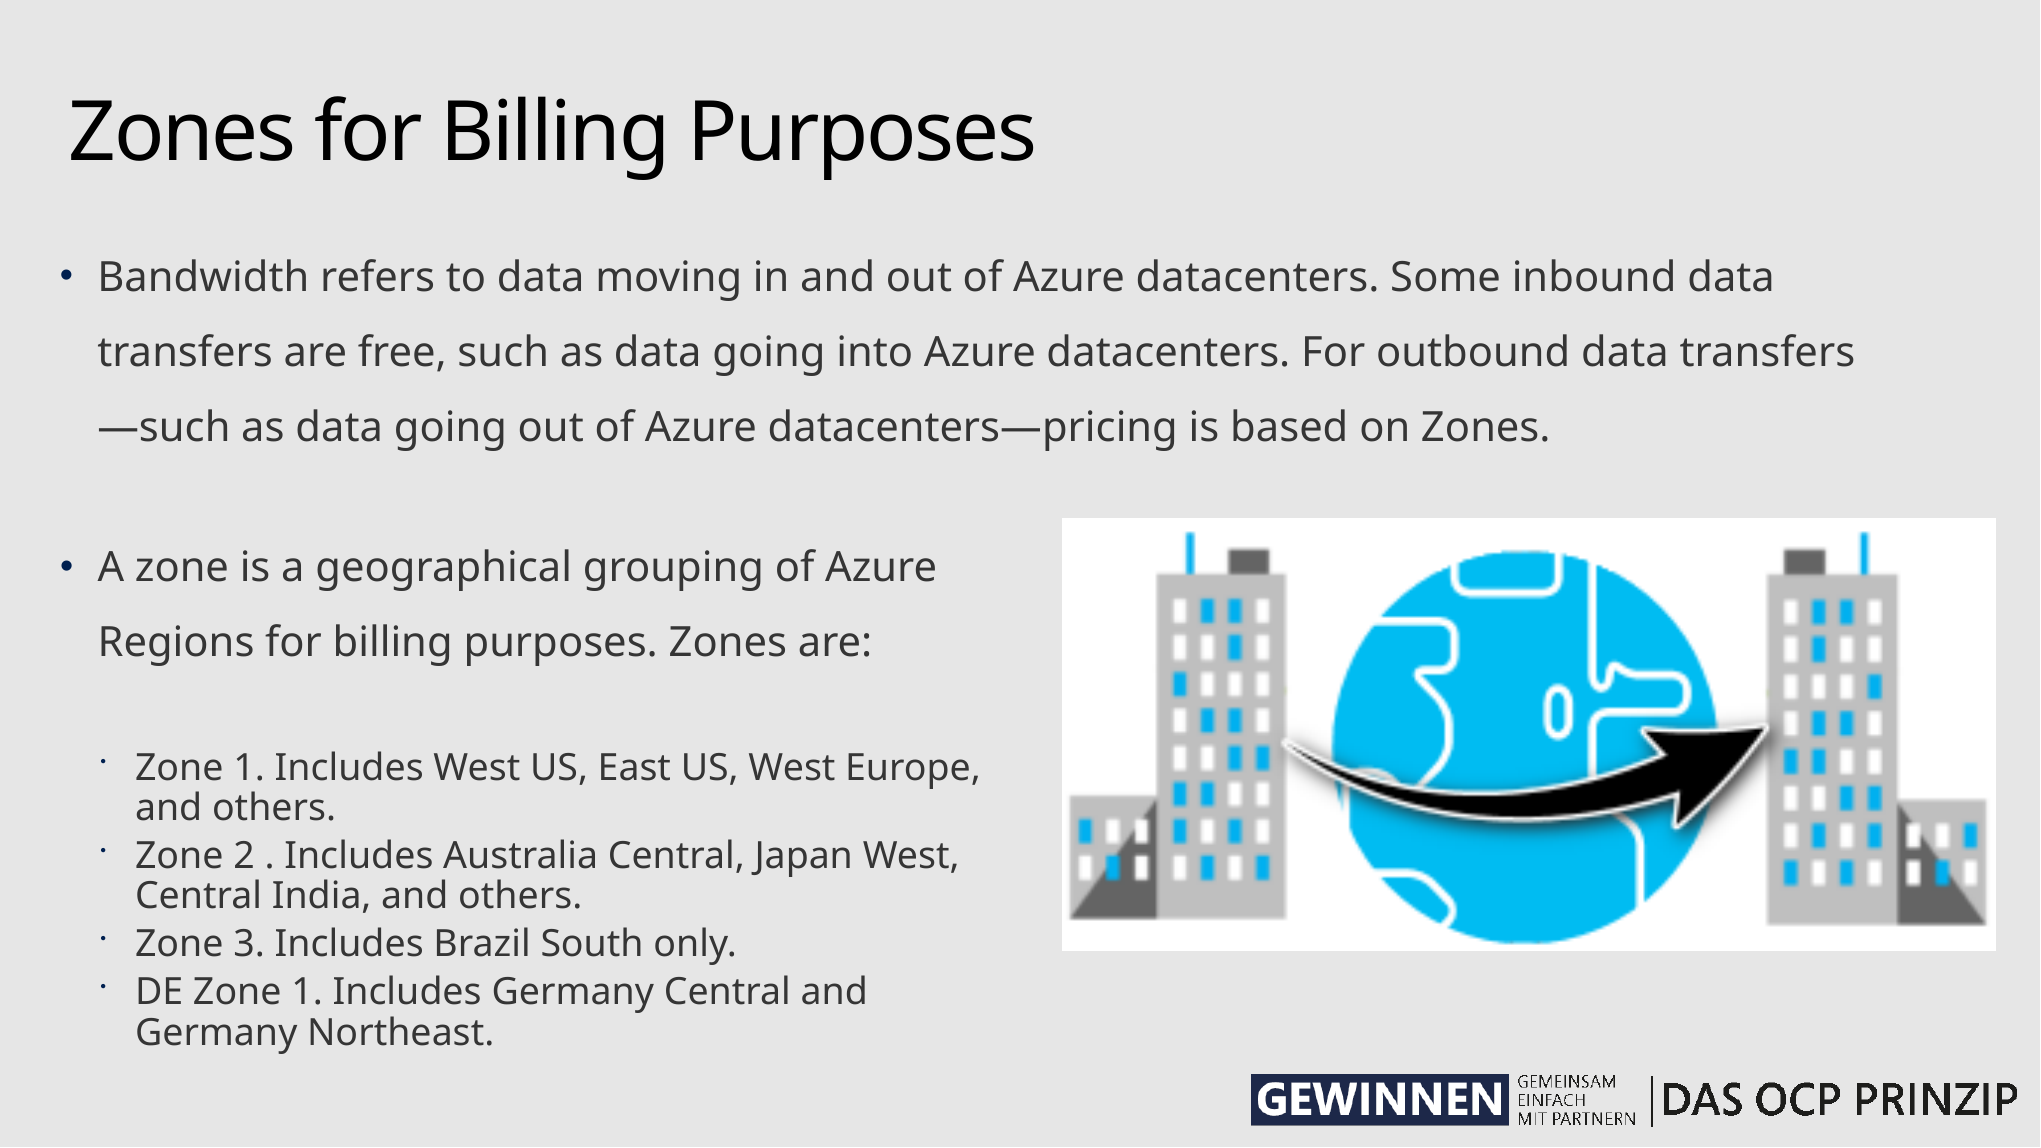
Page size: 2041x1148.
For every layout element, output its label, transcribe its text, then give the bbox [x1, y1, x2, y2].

text_box Bandwidth refers to data moving in and out of Azure datacenters. Some inbound data transfers are free, such as data going into Azure datacenters. For outbound data transfers—such as data going out of Azure datacenters—pricing is based on Zones. [44, 216, 1896, 508]
picture [1062, 518, 1996, 952]
picture [1238, 1066, 2041, 1134]
title Zones for Billing Purposes [45, 73, 1996, 225]
text_box A zone is a geographical grouping of Azure Regions for billing purposes. Zones are: Zone 1. Includes West US, East US, West Europe, and others. Zone 2 . Includes Australia Central, Japan West, Central India, and others. Zone 3. Includes Brazil South only. DE Zone 1. Includes Germany Central and Germany Northeast. [44, 507, 1021, 1087]
